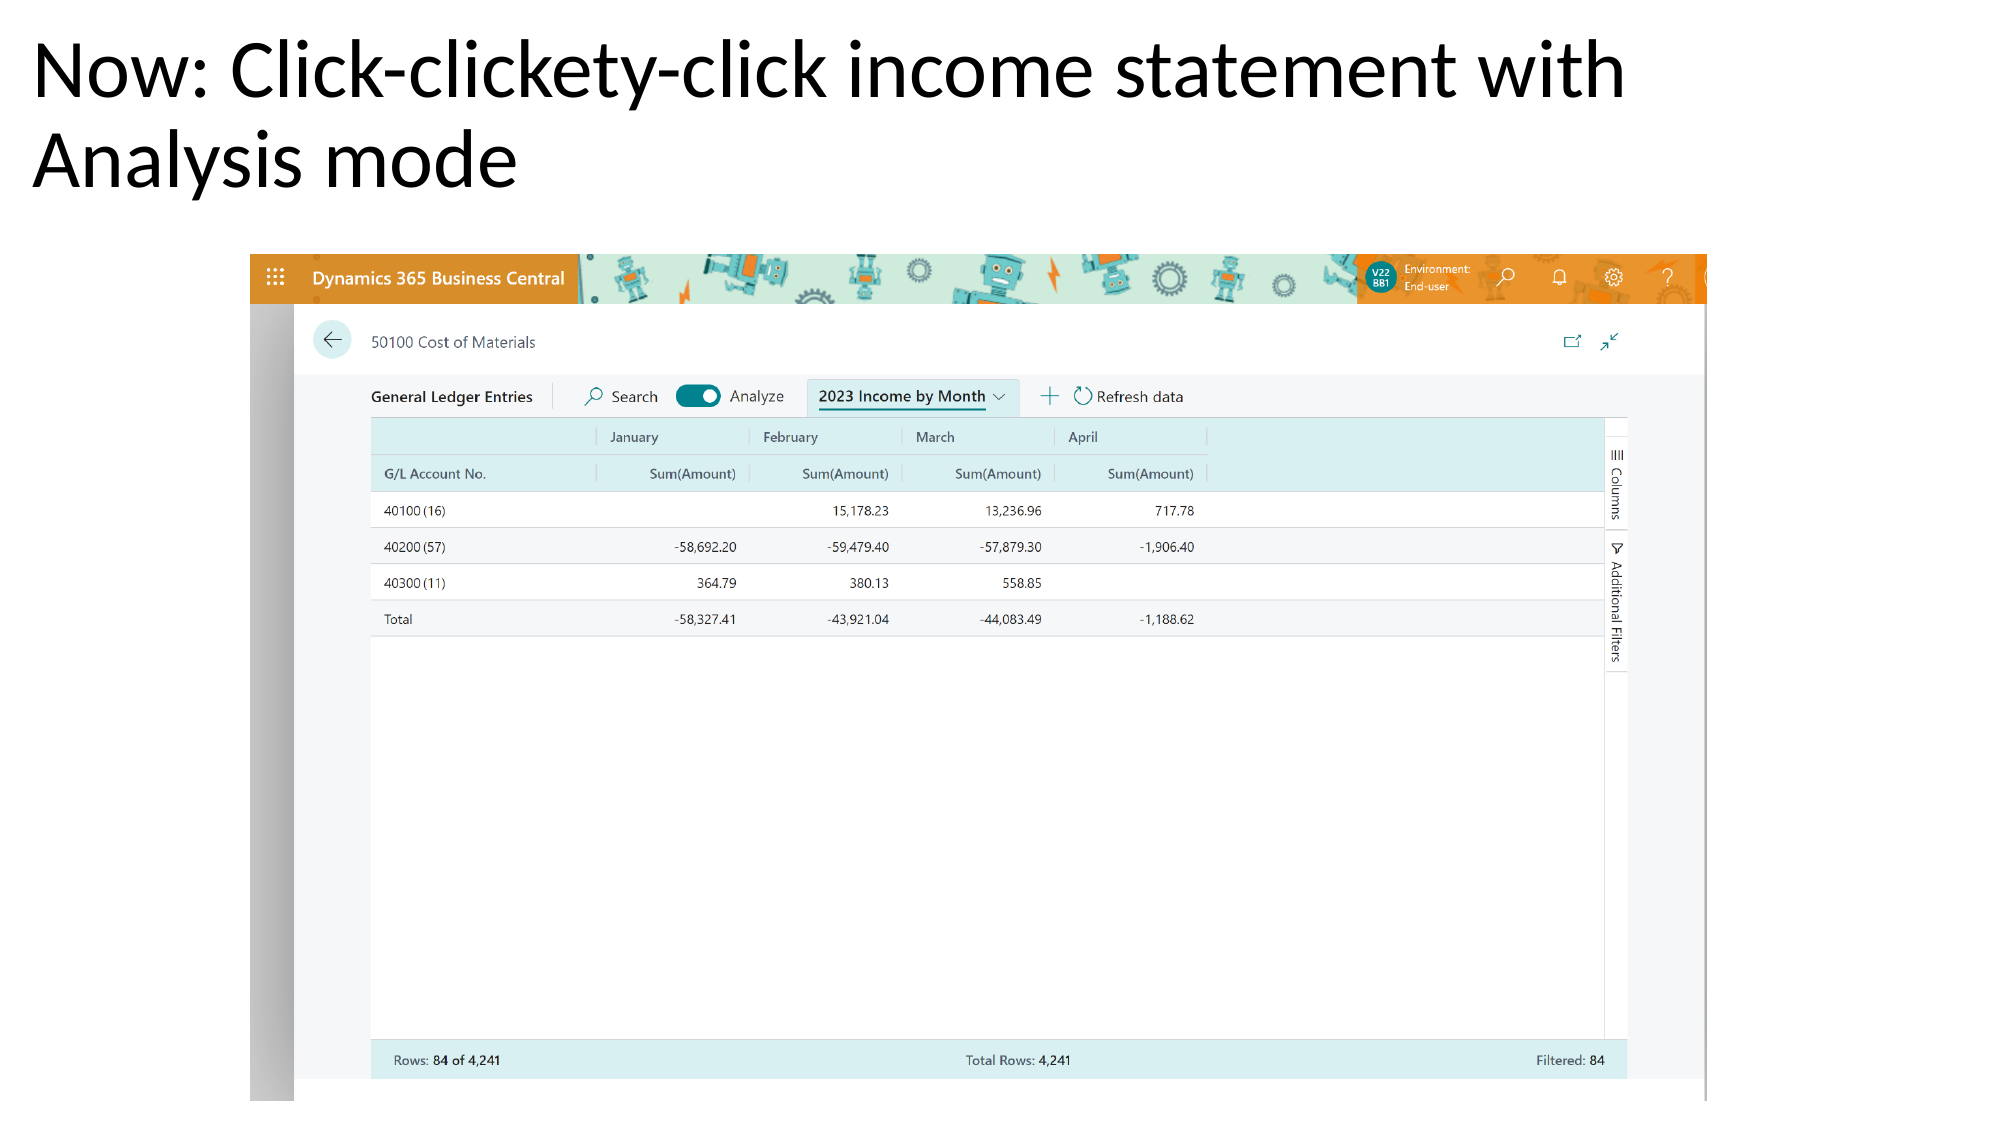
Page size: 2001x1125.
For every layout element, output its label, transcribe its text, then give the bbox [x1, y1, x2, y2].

title Now: Click-clickety-click income statement with Analysis mode [18, 59, 1743, 213]
picture [250, 253, 1708, 1101]
